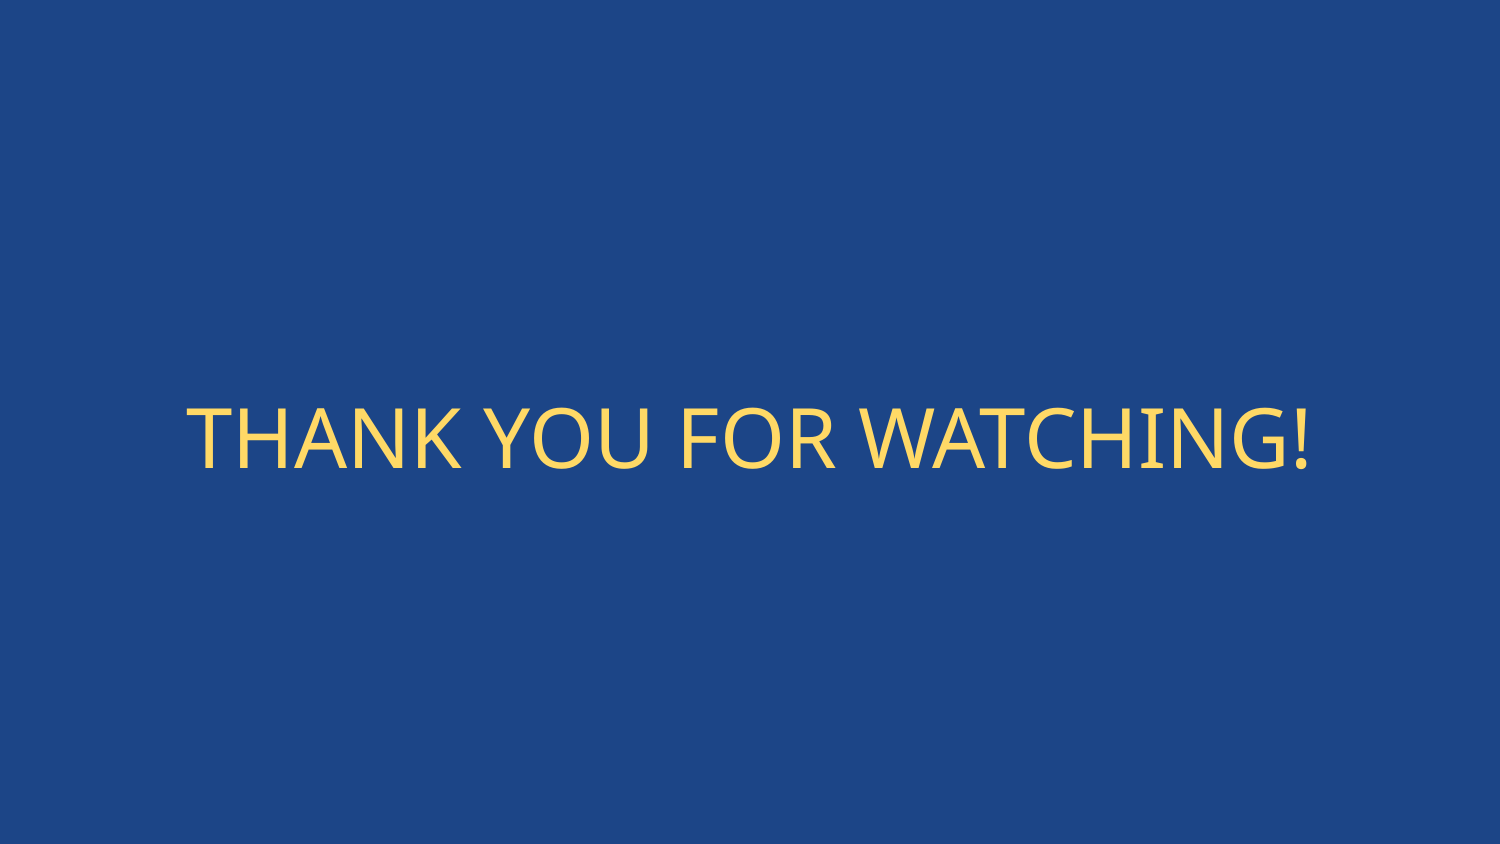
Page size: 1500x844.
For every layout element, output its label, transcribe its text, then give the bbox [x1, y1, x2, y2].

title THANK YOU FOR WATCHING! [0, 362, 1500, 501]
